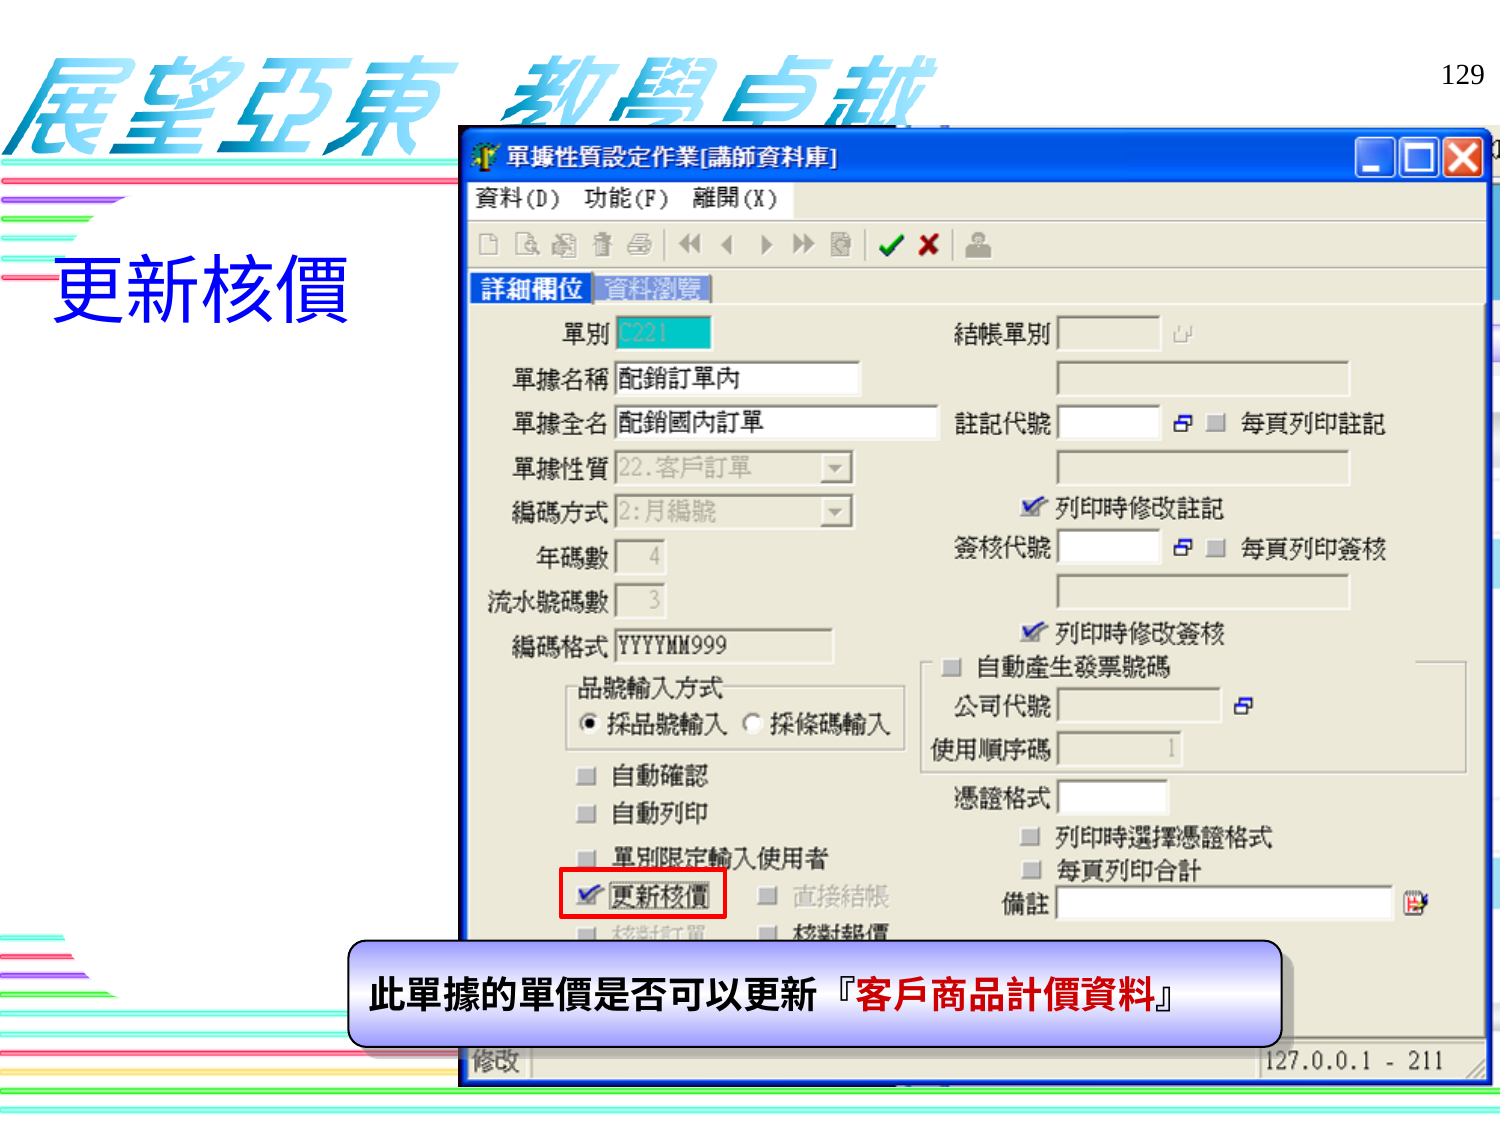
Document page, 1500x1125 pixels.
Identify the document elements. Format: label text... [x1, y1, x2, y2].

picture [0, 0, 1500, 1125]
text_box 此單據的單價是否可以更新『客戶商品計價資料』 [348, 940, 453, 1047]
slide_number 129 [1149, 42, 1500, 103]
title 更新核價 [35, 199, 453, 375]
